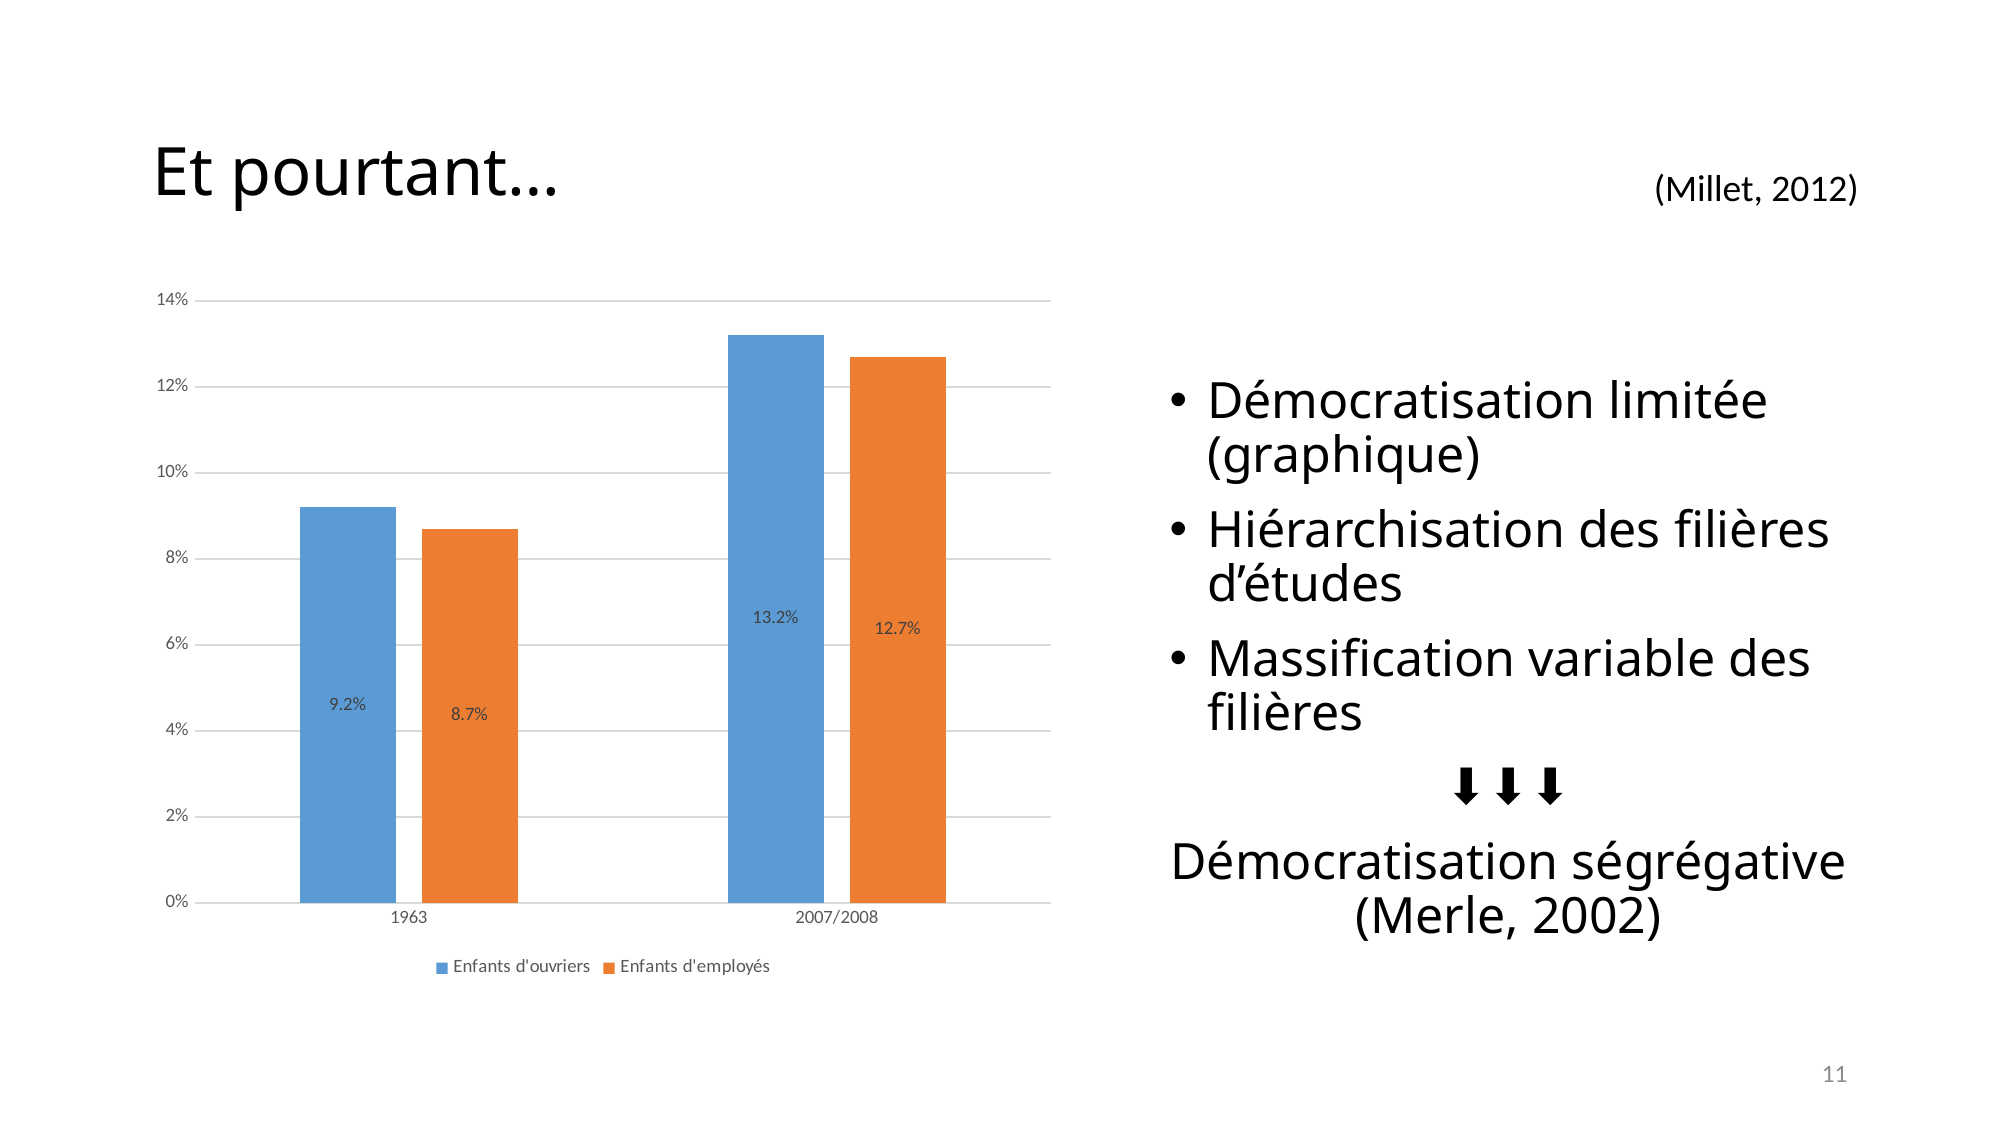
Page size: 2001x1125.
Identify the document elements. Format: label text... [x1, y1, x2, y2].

text_box (Millet, 2012) [1639, 156, 1874, 217]
title Et pourtant… [137, 59, 1863, 278]
chart [137, 277, 1070, 984]
list Démocratisation limitée (graphique) Hiérarchisation des filières d’études Massification variable des filières ⬇⬇⬇ Démocratisation ségrégative (Merle, 2002) [1154, 277, 1863, 1043]
slide_number 11 [1412, 1042, 1863, 1103]
